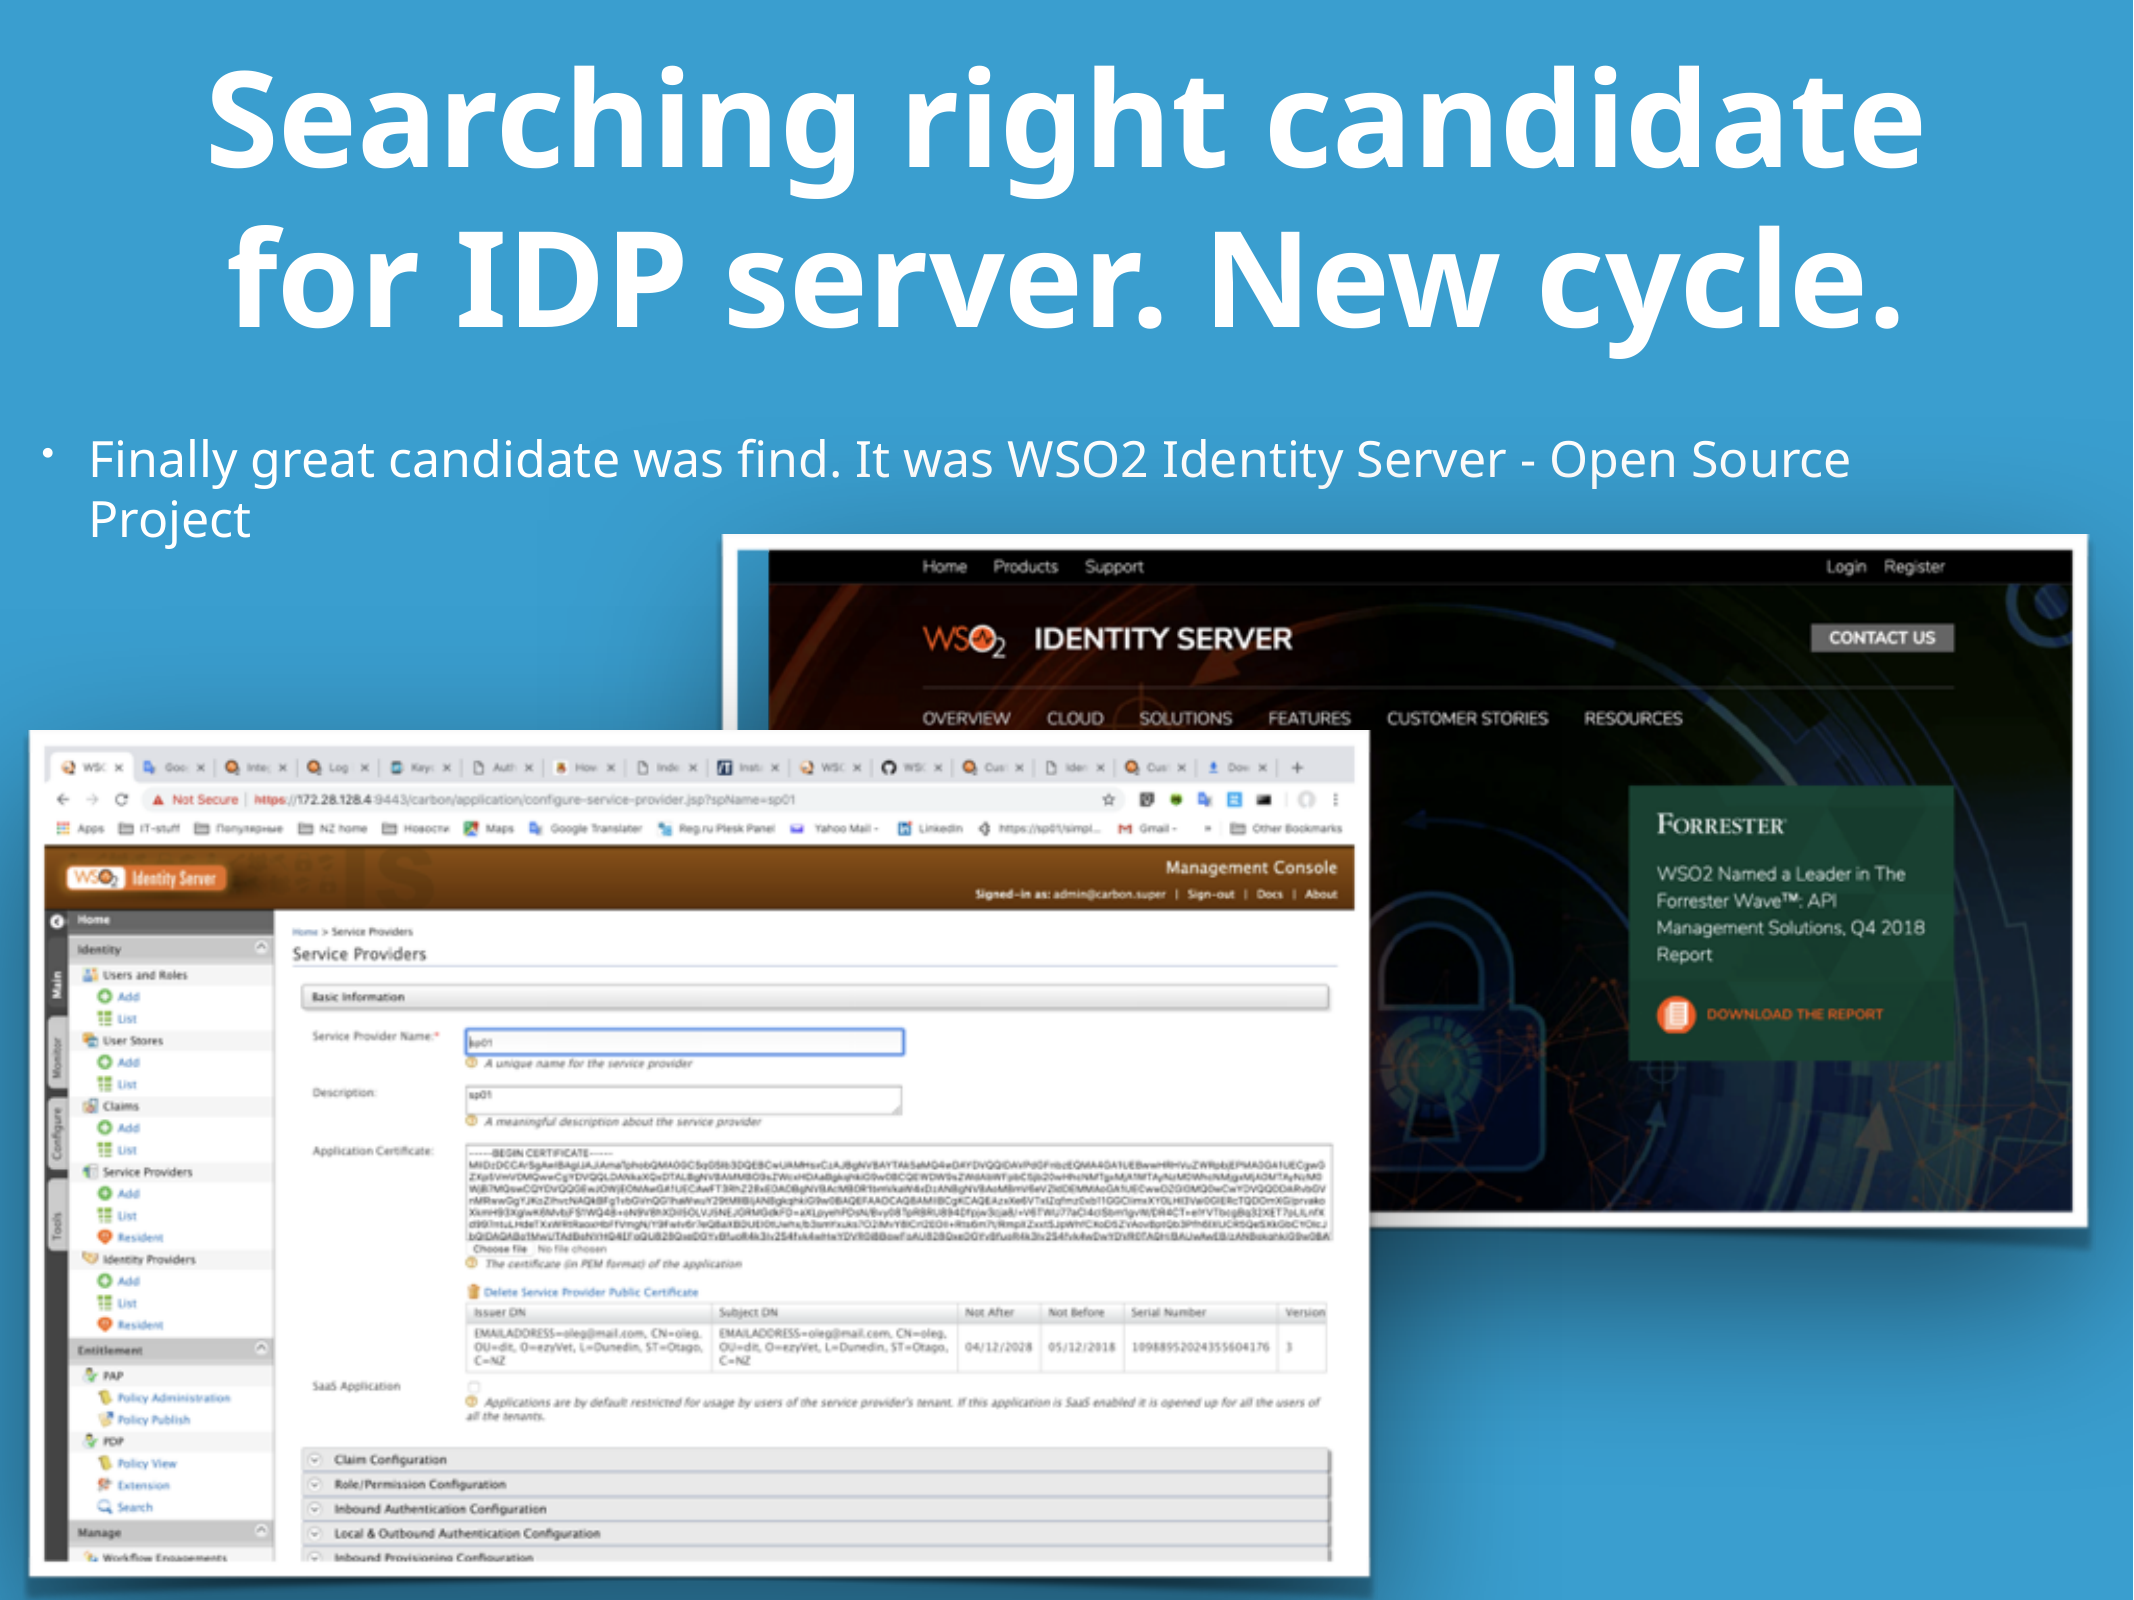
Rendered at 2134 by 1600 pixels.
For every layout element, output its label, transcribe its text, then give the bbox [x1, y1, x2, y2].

subtitle Finally great candidate was find. It was WSO2 Identity Server - Open Source Project [32, 418, 1918, 562]
text_box Searching right candidate for IDP server. New cycle. [125, 0, 2009, 363]
picture [21, 533, 2096, 1600]
